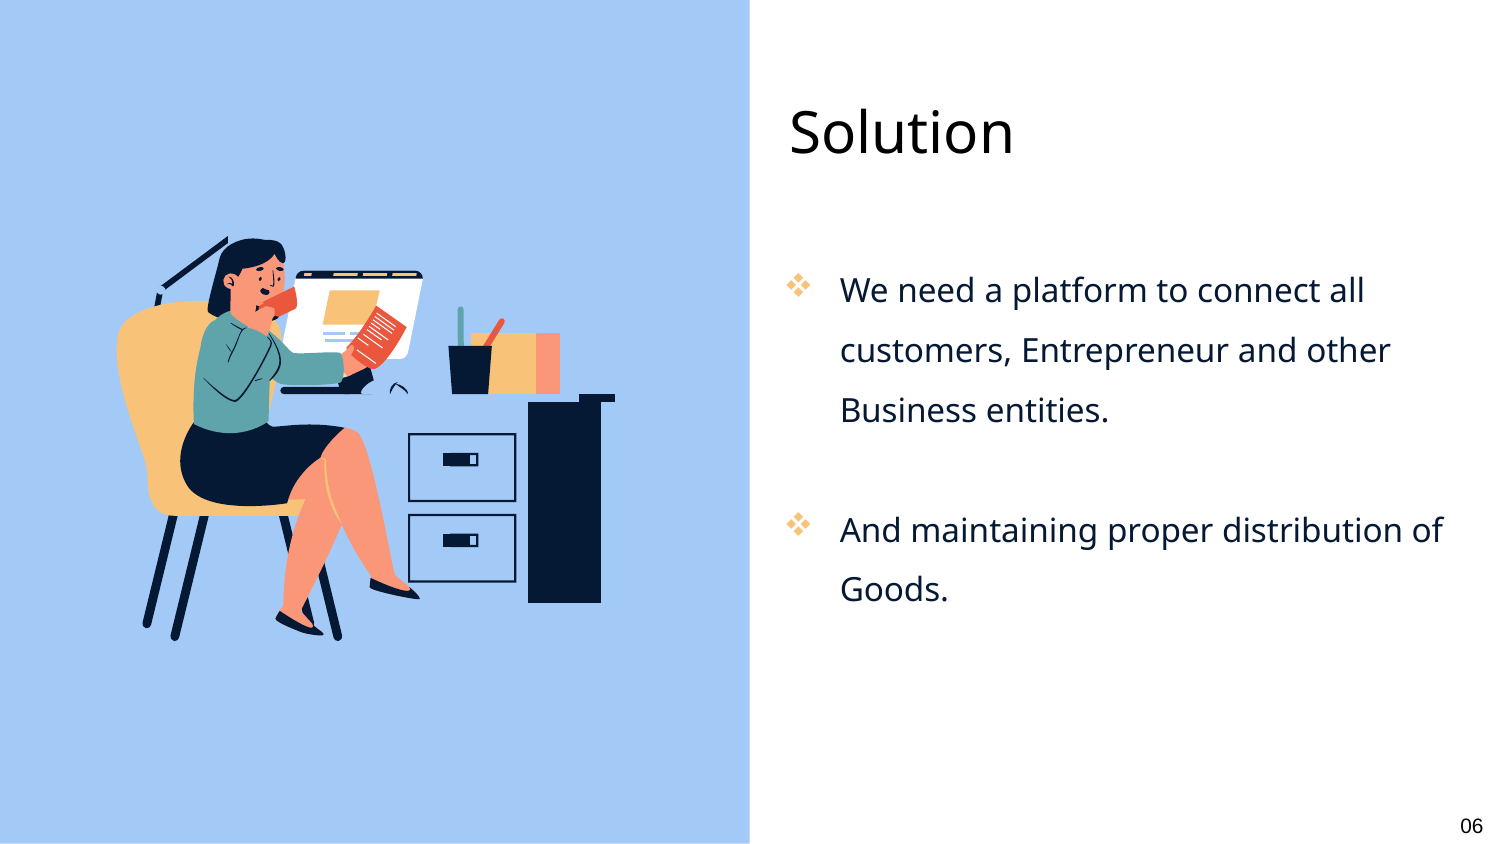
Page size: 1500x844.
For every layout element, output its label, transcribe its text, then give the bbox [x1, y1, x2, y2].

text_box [108, 221, 616, 642]
text_box 06 [1442, 803, 1500, 844]
list We need a platform to connect all customers, Entrepreneur and other Business entities. And maintaining proper distribution of Goods. [749, 234, 1500, 636]
title Solution [774, 79, 1223, 174]
